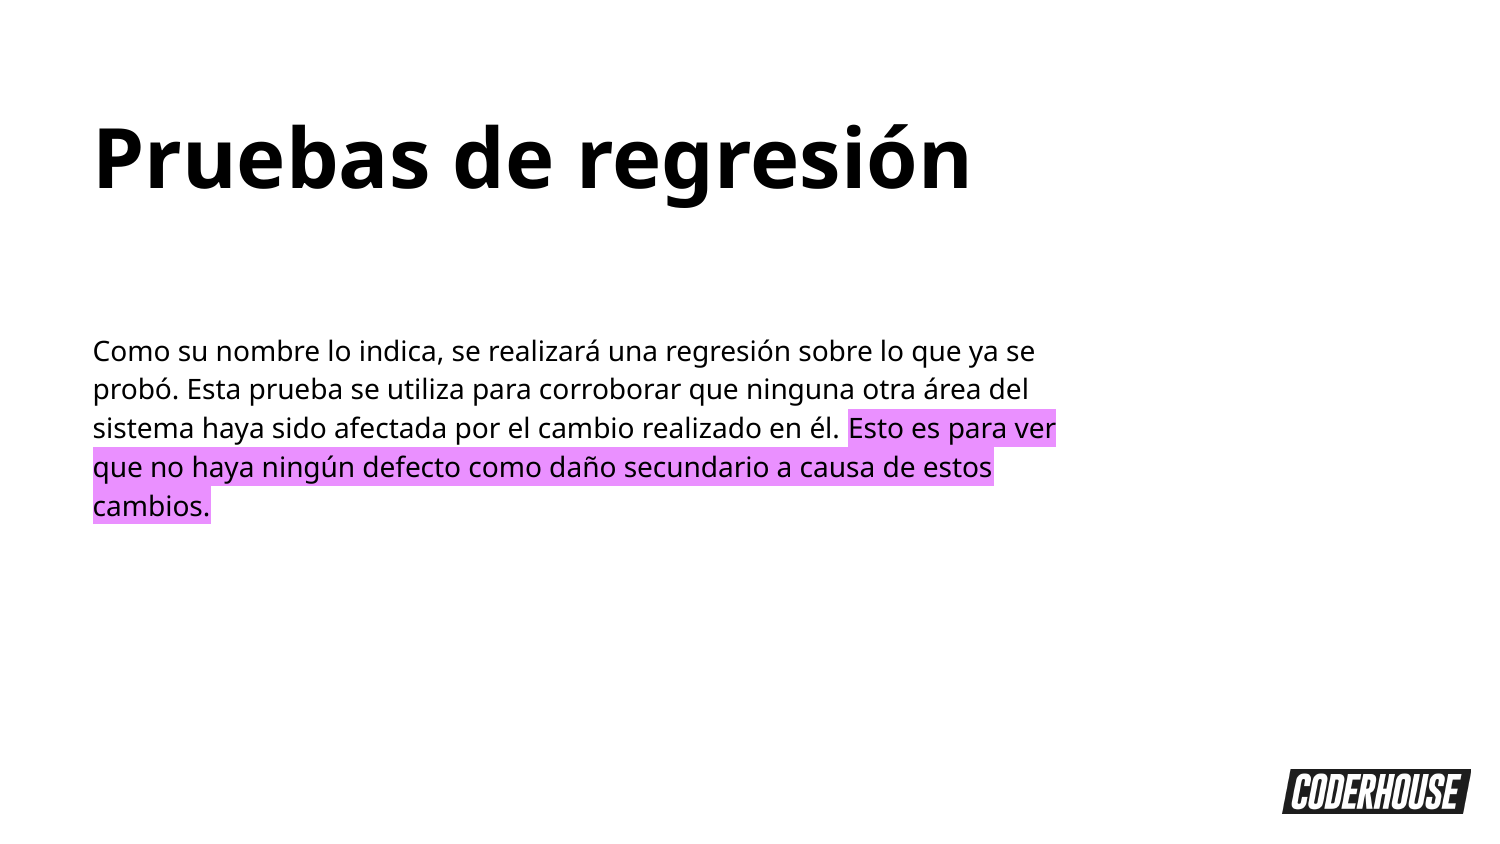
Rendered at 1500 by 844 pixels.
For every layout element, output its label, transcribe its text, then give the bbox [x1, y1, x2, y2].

text_box Pruebas de regresión [77, 101, 1414, 222]
text_box Como su nombre lo indica, se realizará una regresión sobre lo que ya se probó. Esta prueba se utiliza para corroborar que ninguna otra área del sistema haya sido afectada por el cambio realizado en él. Esto es para ver que no haya ningún defecto como daño secundario a causa de estos cambios. [77, 312, 1114, 537]
picture [1281, 769, 1471, 814]
